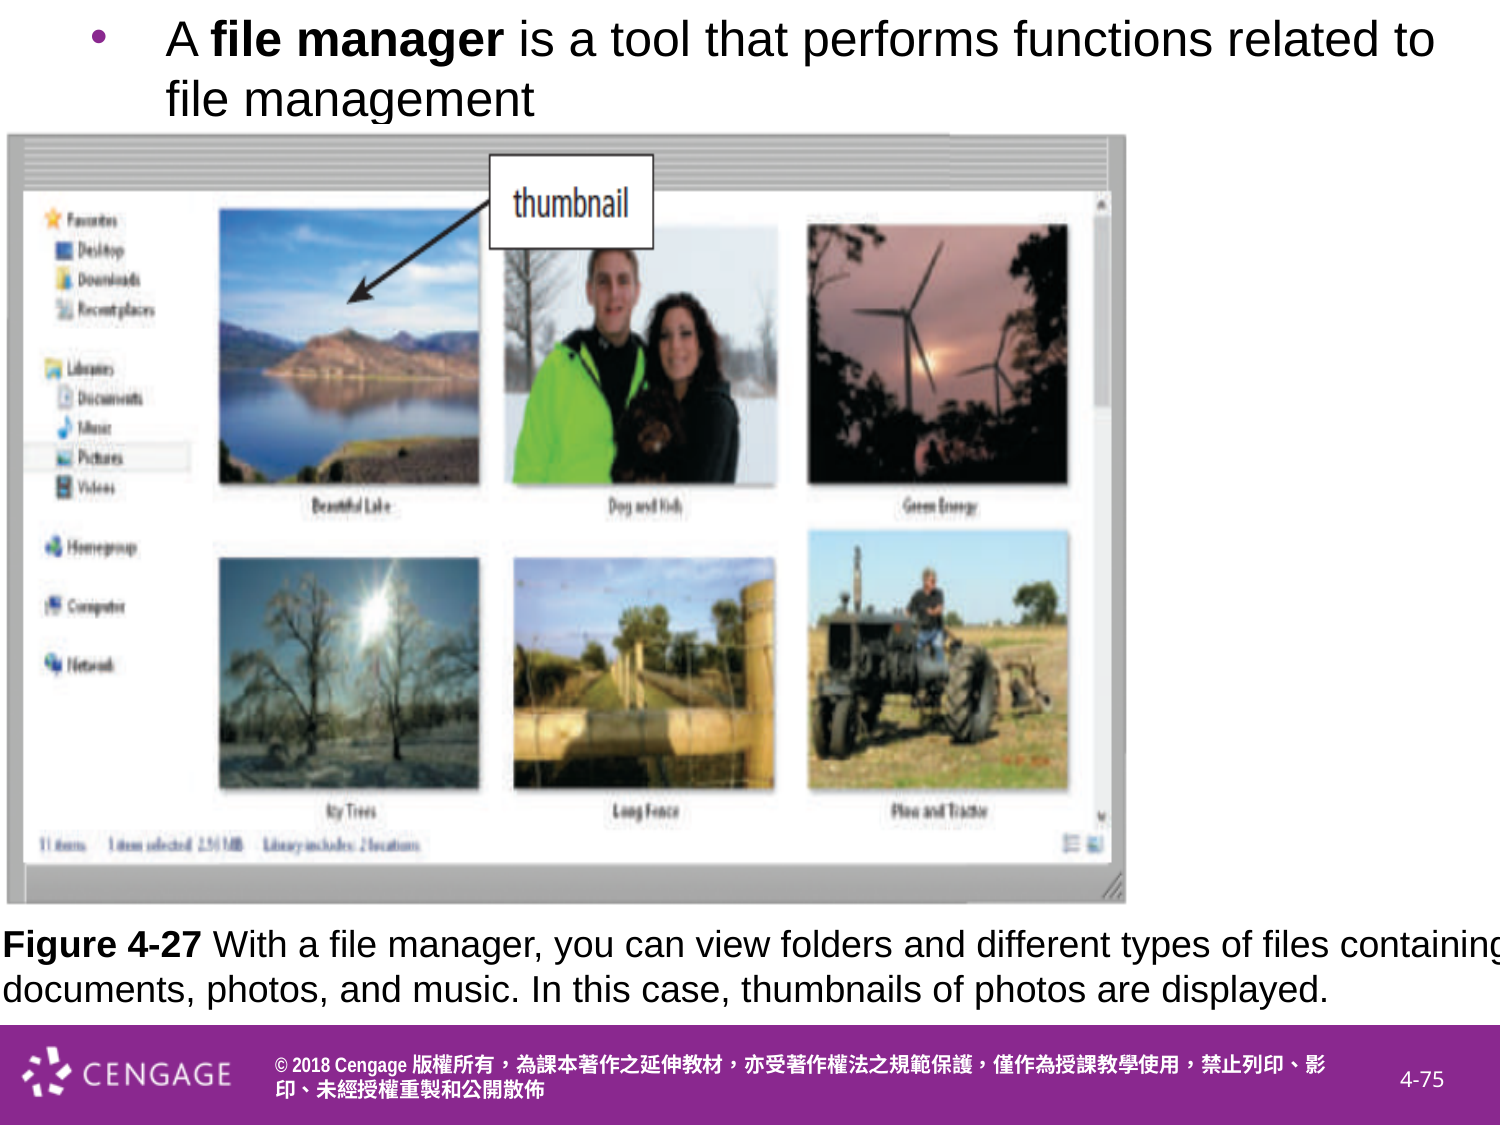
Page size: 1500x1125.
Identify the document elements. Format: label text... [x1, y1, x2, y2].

picture [12, 1050, 236, 1105]
list A file manager is a tool that performs functions related to file management [75, 0, 1454, 149]
picture [0, 124, 1138, 922]
list Figure 4-27 With a file manager, you can view folders and different types of files containing documents, photos, and music. In this case, thumbnails of photos are displayed. [0, 912, 1500, 1050]
